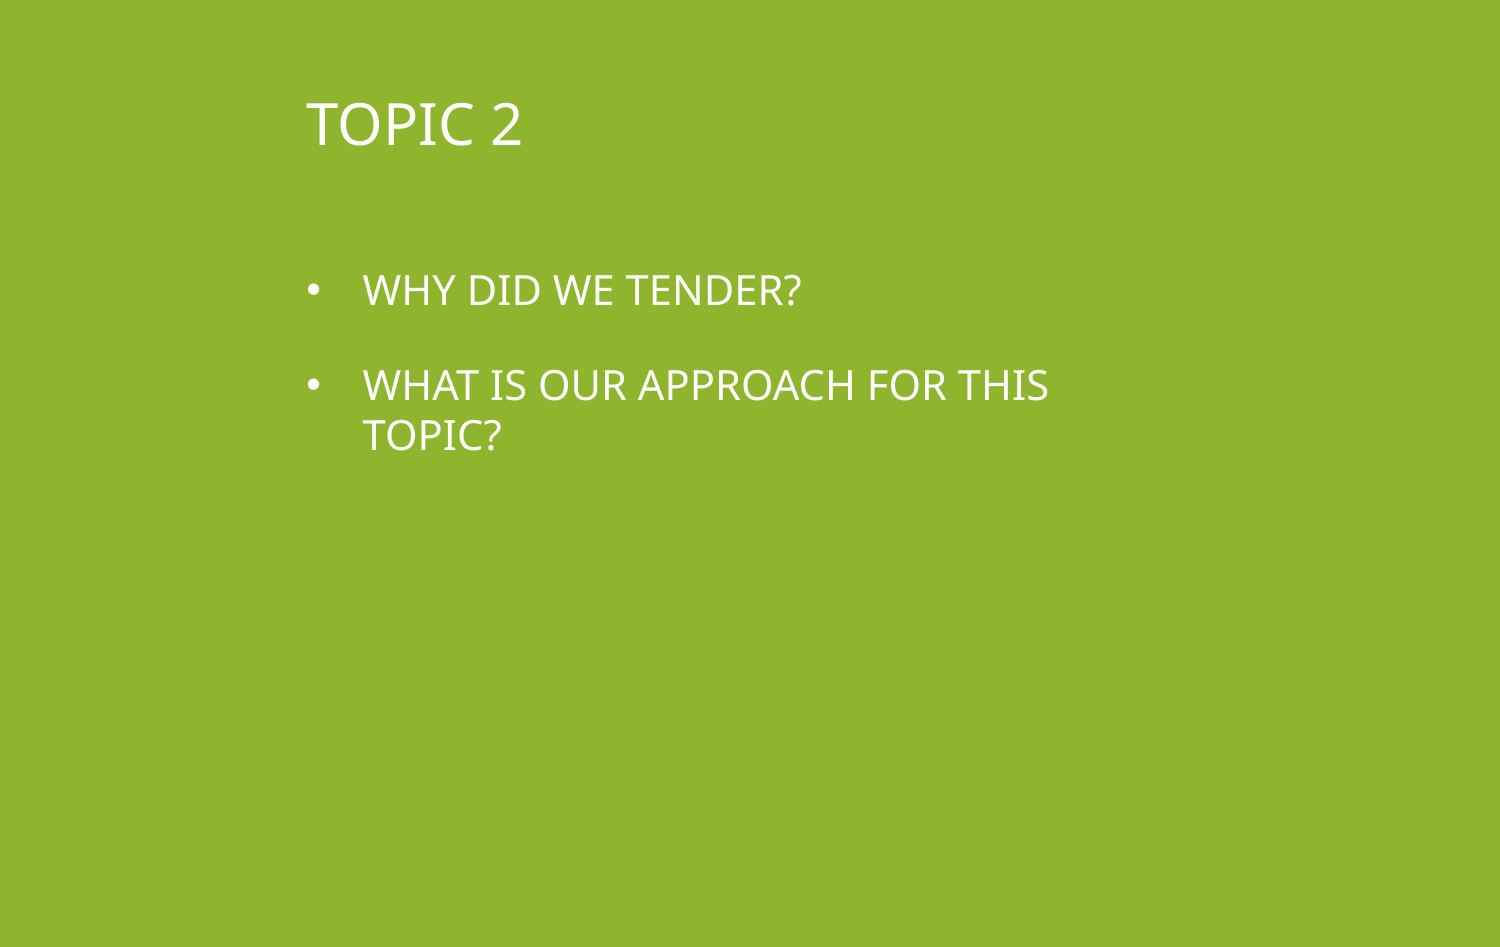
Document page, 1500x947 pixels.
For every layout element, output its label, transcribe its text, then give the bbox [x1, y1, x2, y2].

text_box Why did we tender? What is our approach for this topic? [291, 206, 1204, 517]
text_box Topic 2 [291, 80, 1125, 165]
